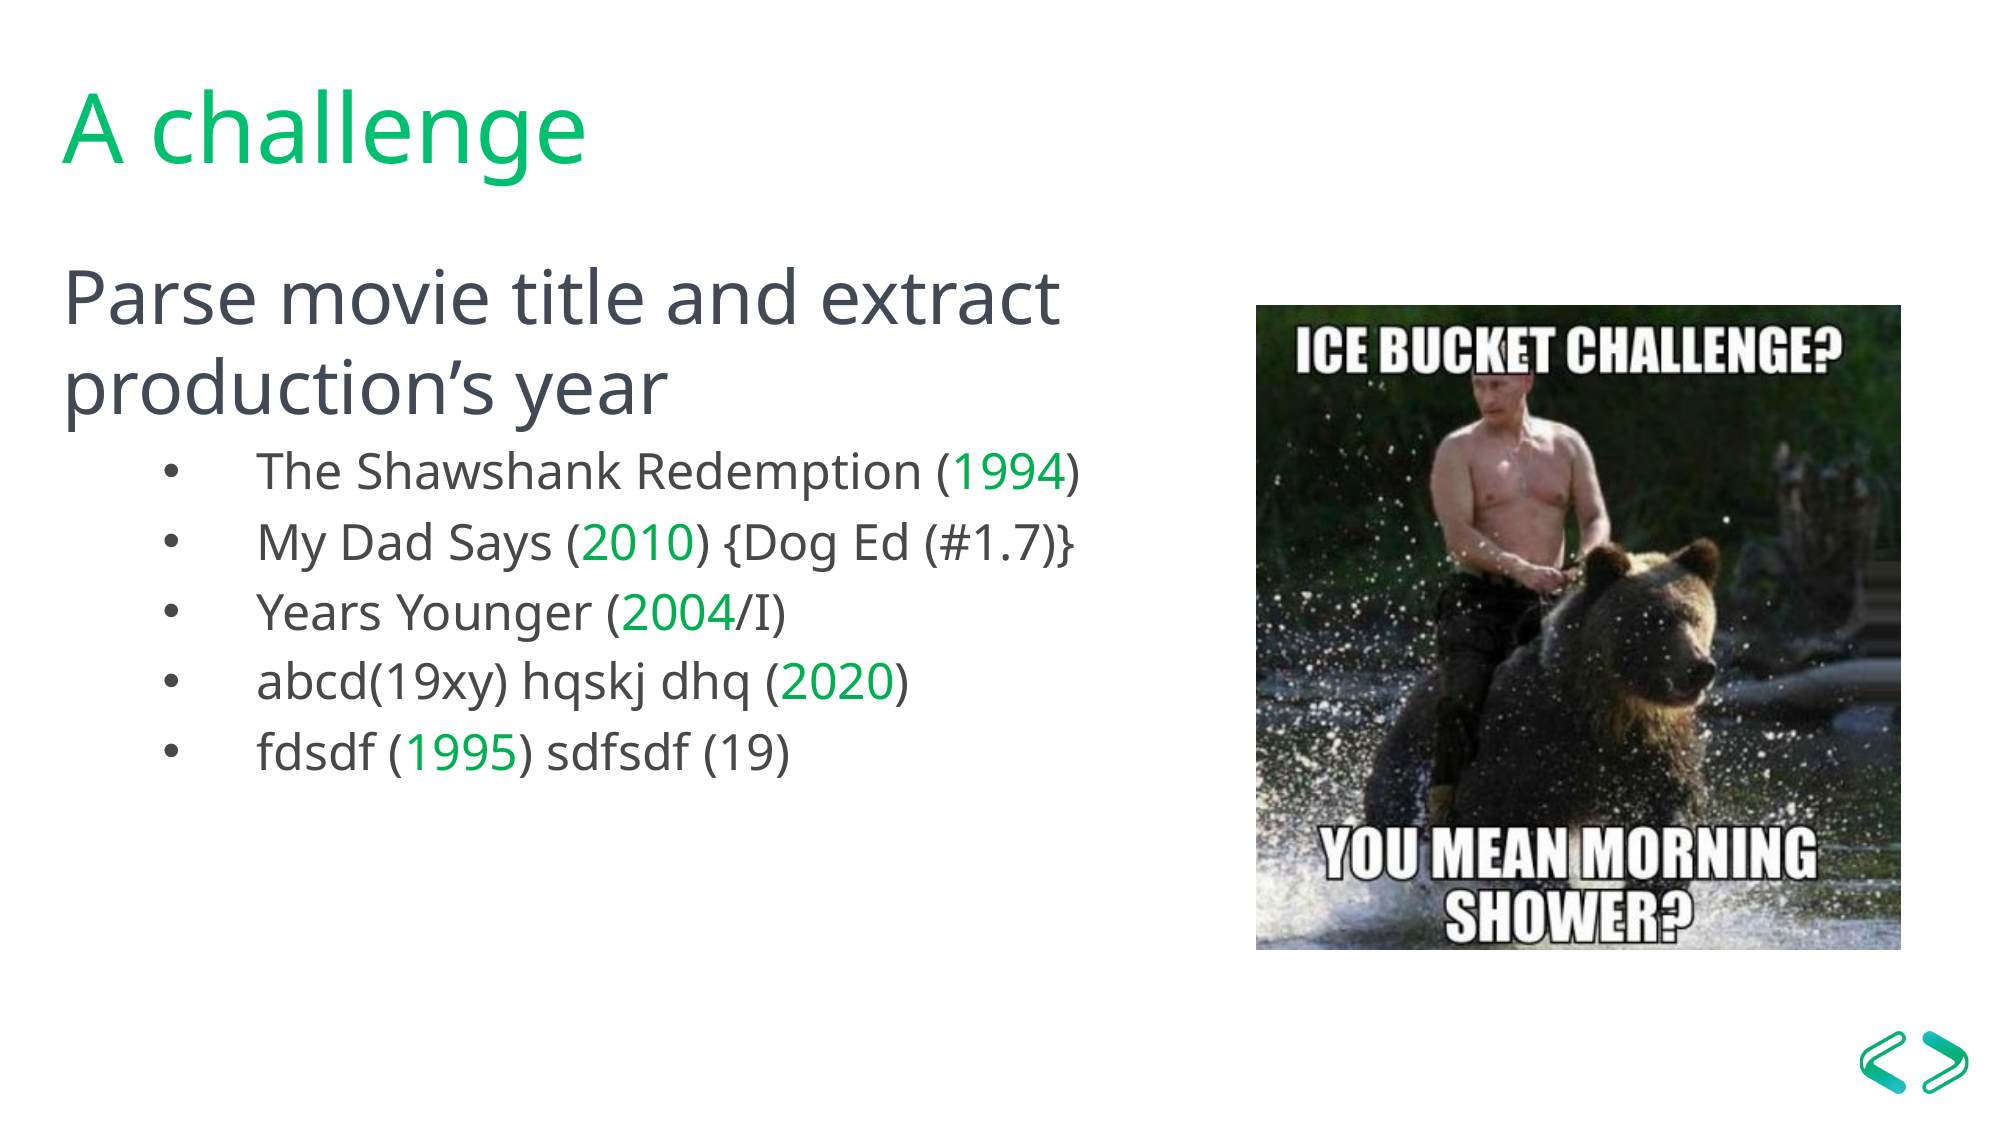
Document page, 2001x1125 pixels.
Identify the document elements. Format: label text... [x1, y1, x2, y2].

list Parse movie title and extract production’s year The Shawshank Redemption (1994) My Dad Says (2010) {Dog Ed (#1.7)} Years Younger (2004/I) abcd(19xy) hqskj dhq (2020) fdsdf (1995) sdfsdf (19) [62, 249, 1190, 1063]
picture [1256, 305, 1901, 950]
title A challenge [62, 62, 1938, 188]
